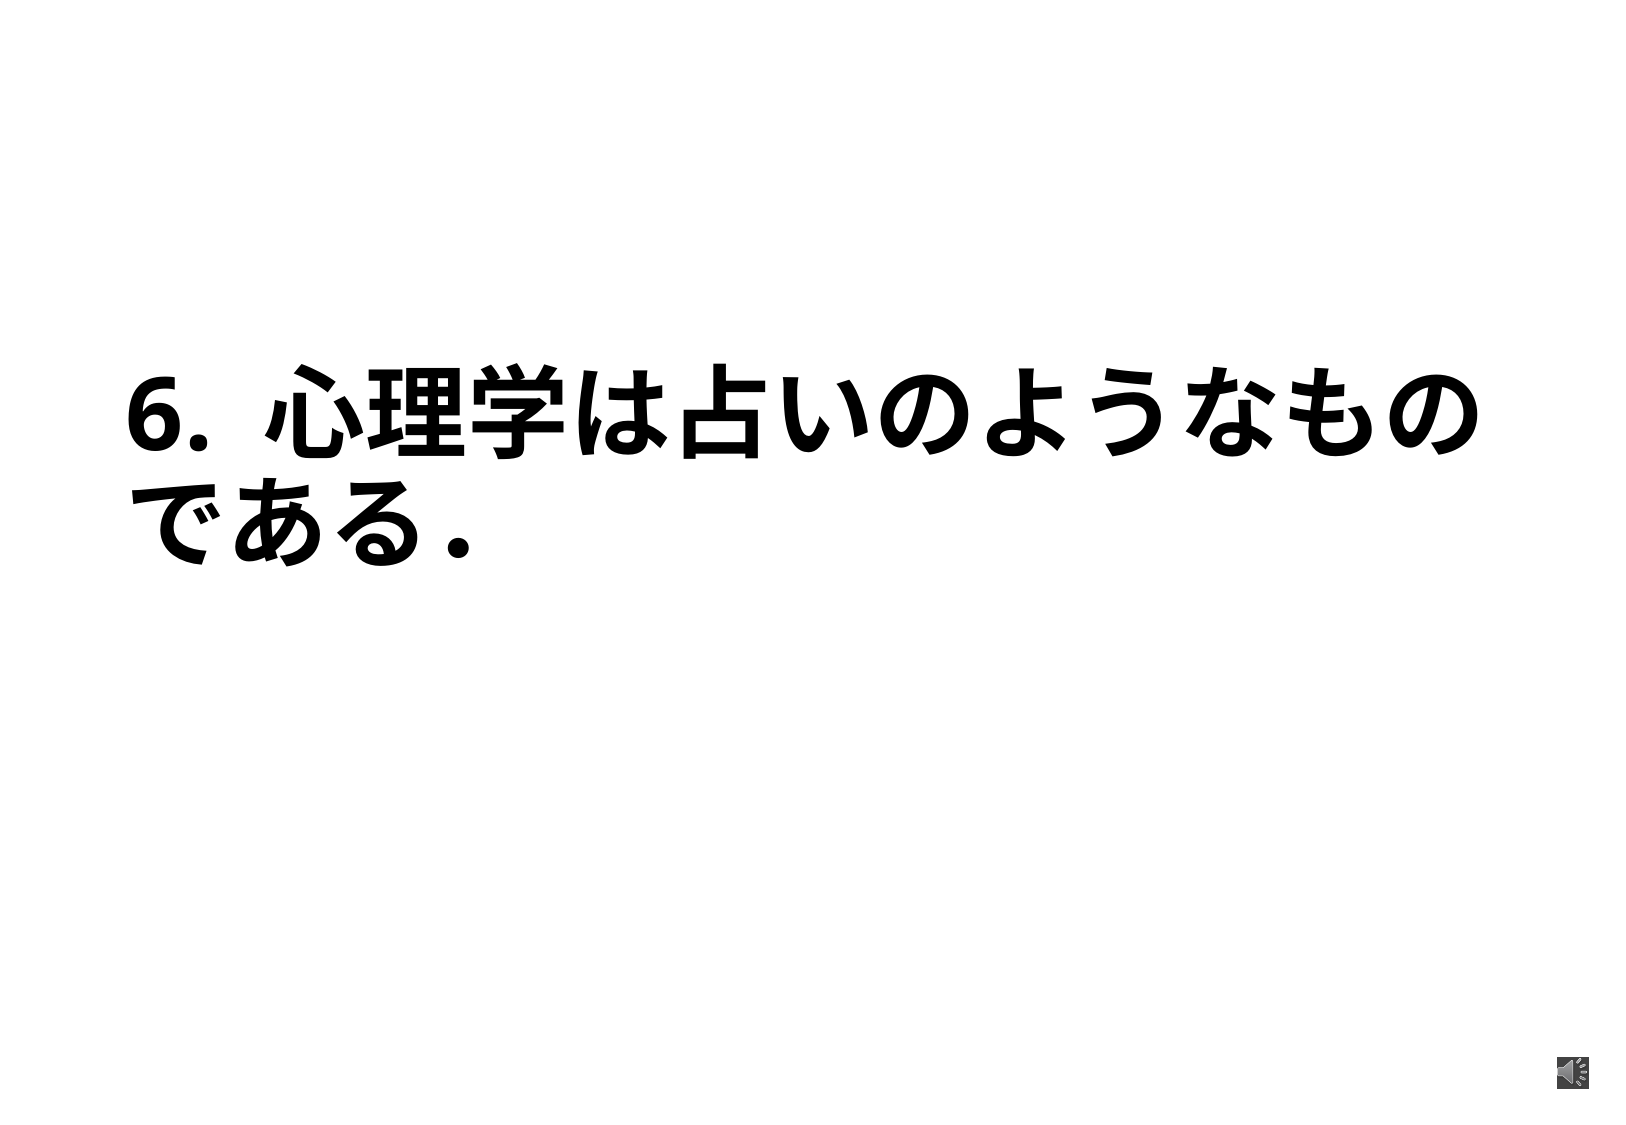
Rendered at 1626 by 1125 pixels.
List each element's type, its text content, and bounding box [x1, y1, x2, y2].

picture [1556, 1056, 1590, 1090]
title 6. 心理学は占いのようなものである． [110, 238, 1513, 707]
